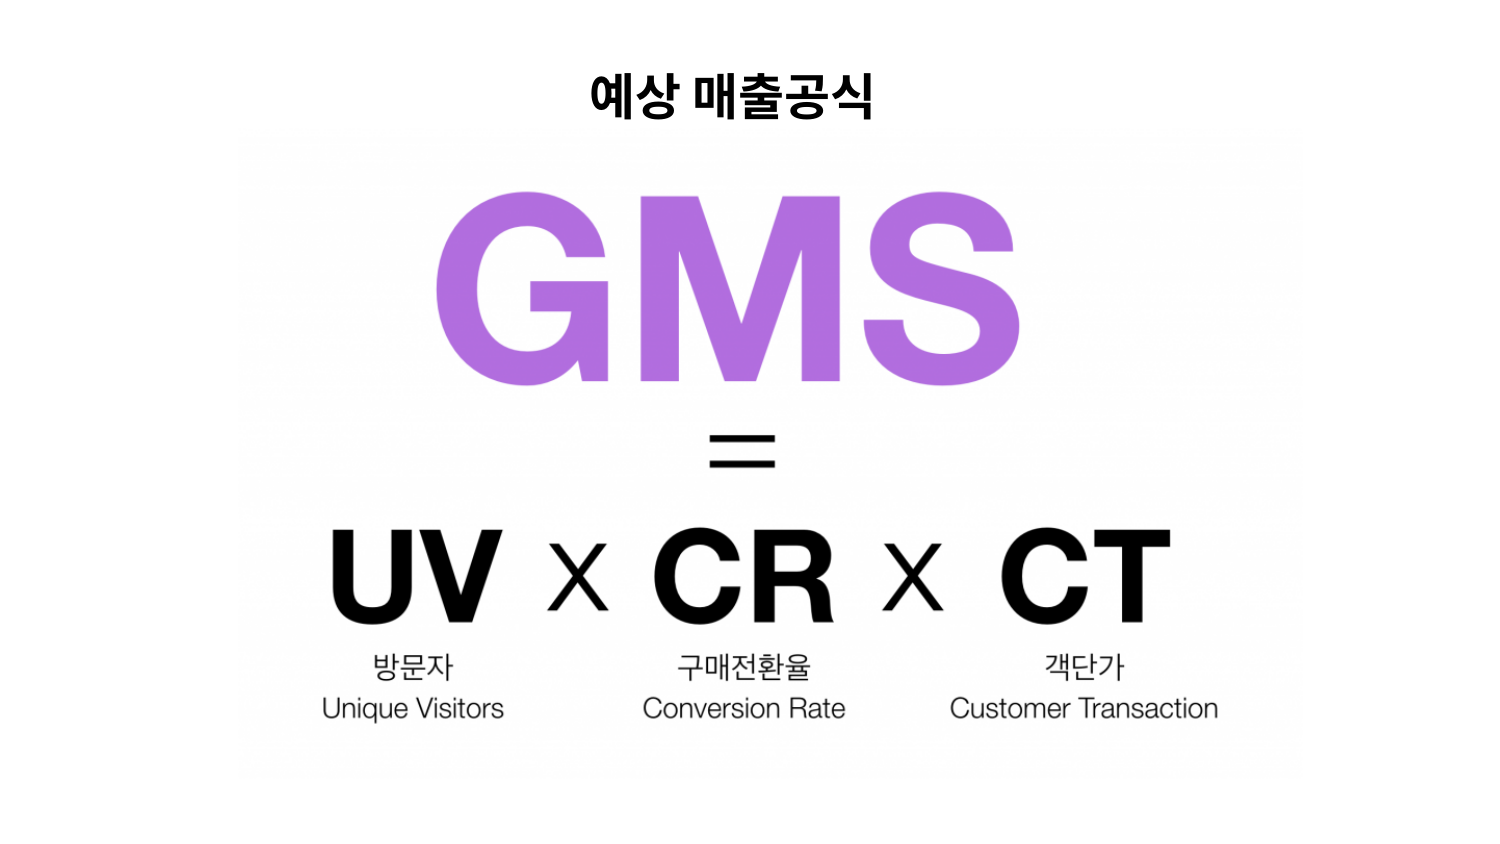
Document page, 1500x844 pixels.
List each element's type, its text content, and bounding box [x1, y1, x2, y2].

title 예상 매출공식 [12, 50, 1454, 145]
picture [238, 128, 1303, 779]
